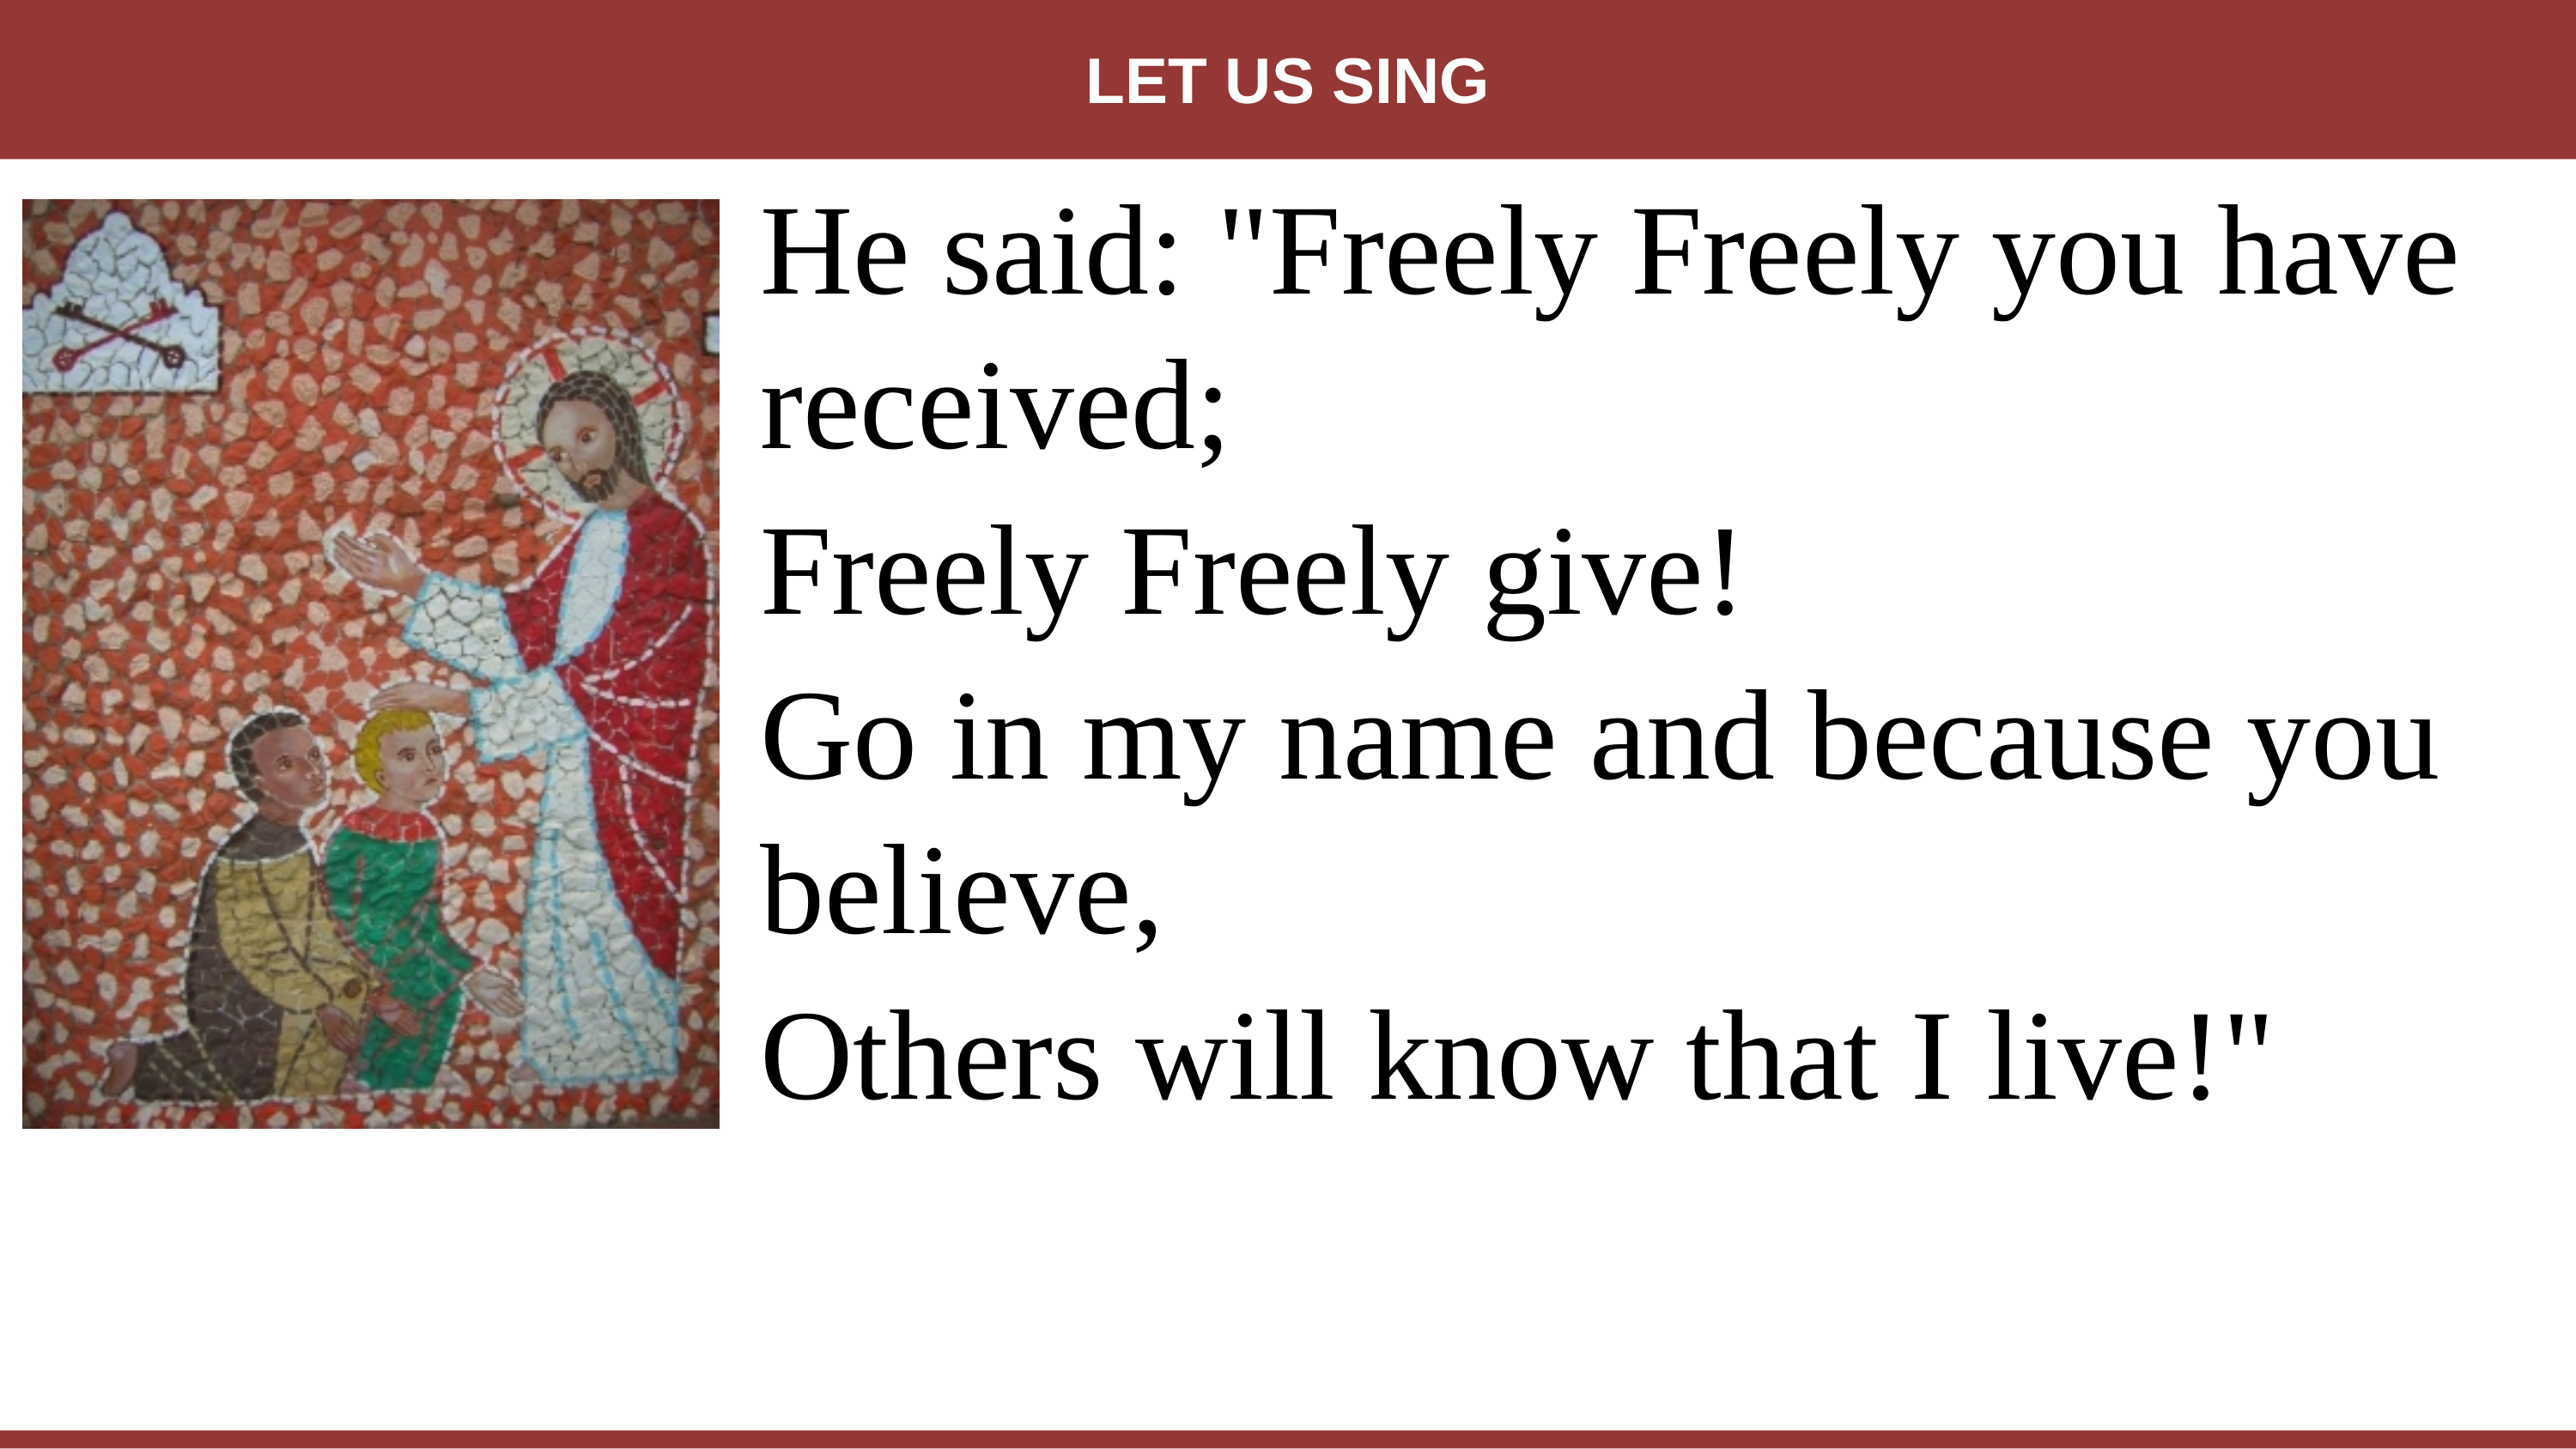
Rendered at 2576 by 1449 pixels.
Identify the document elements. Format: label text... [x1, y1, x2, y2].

picture [22, 199, 720, 1129]
subtitle He said: "Freely Freely you have received; Freely Freely give! Go in my name and because you believe, Others will know that I live!" [747, 159, 2576, 1413]
title Let us sing [0, 0, 2576, 160]
text_box [0, 1430, 2576, 1449]
